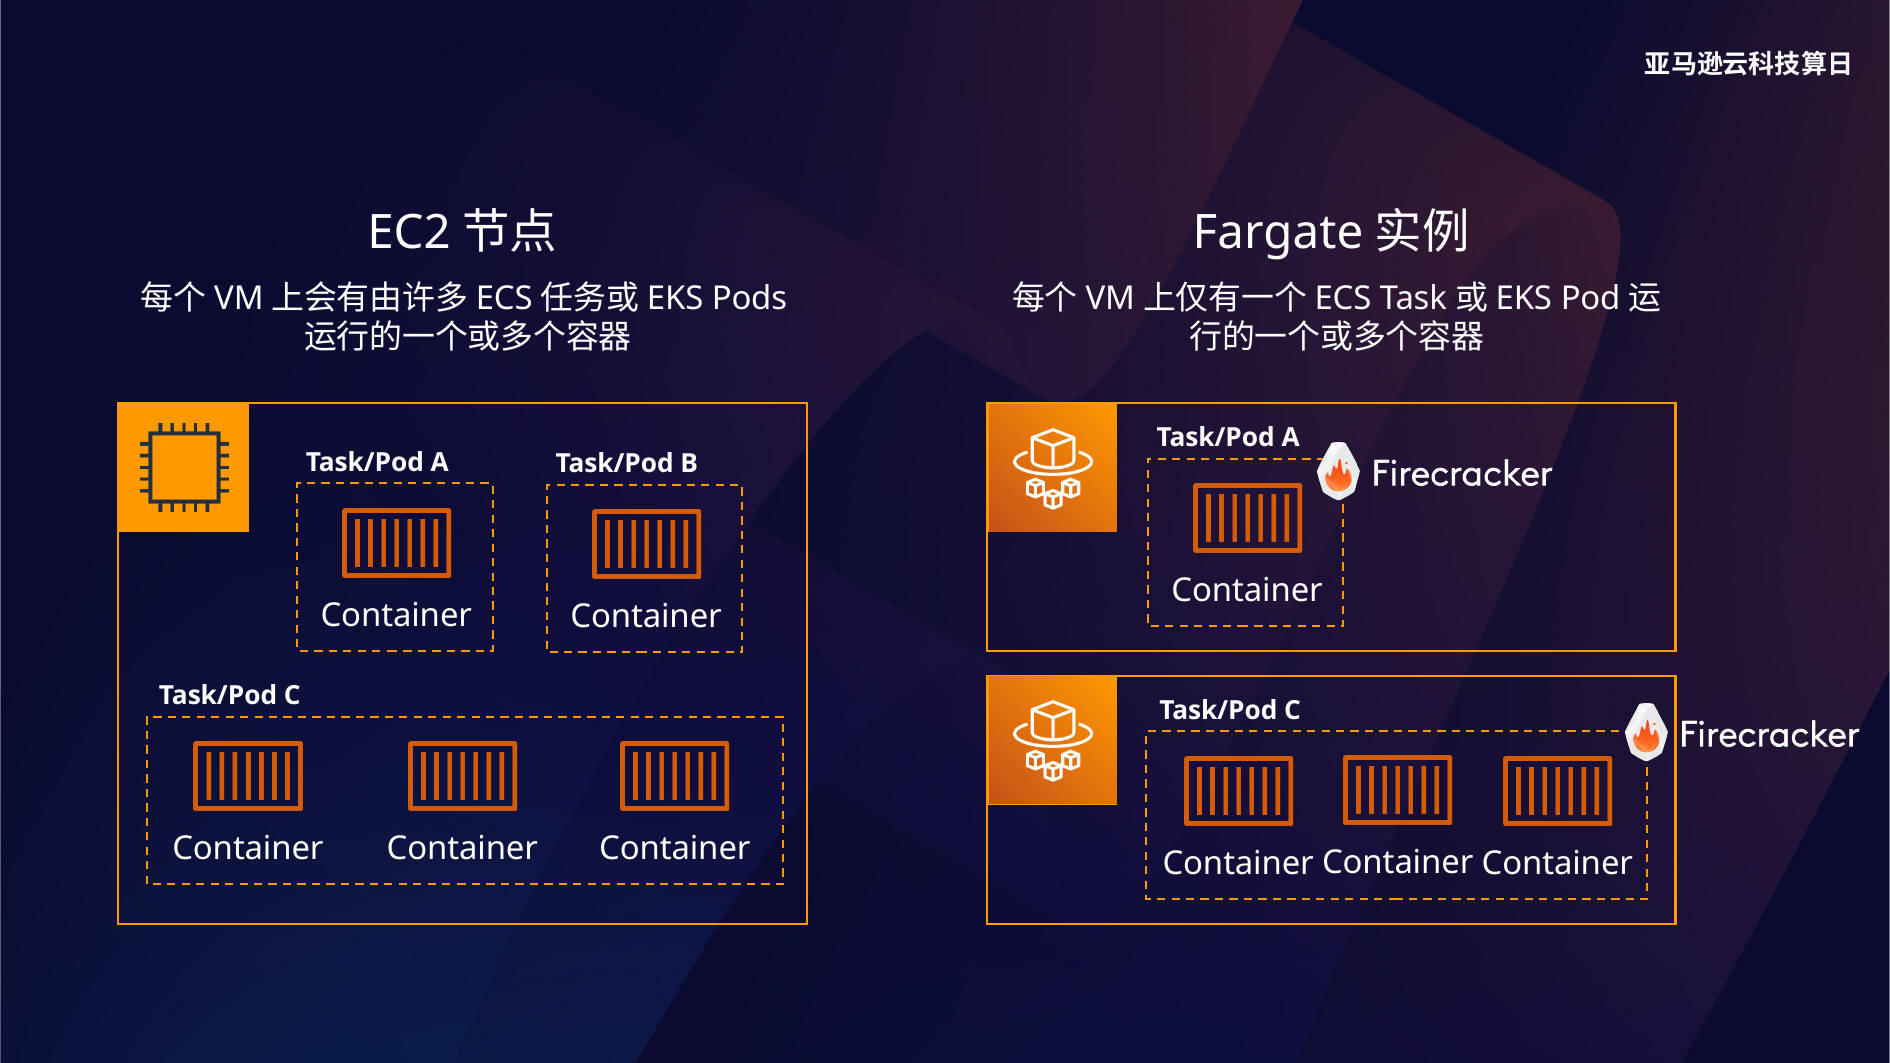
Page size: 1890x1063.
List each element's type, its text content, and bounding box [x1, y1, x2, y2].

text_box [296, 642, 494, 652]
text_box [1145, 889, 1648, 900]
text_box Fargate实例 [986, 193, 1676, 266]
text_box [546, 643, 743, 653]
text_box 每个VM上仅有一个ECS Task或EKS Pod运行的一个或多个容器 [992, 269, 1682, 363]
text_box [986, 675, 1677, 925]
text_box Task/Pod C [144, 670, 316, 716]
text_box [1244, 730, 1552, 889]
text_box [146, 875, 784, 885]
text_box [1093, 412, 1401, 627]
text_box [117, 402, 808, 716]
text_box EC2节点 [118, 193, 807, 266]
text_box 每个VM上会有由许多ECS任务或EKS Pods运行的一个或多个容器 [123, 269, 813, 363]
text_box [986, 402, 1677, 652]
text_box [521, 716, 829, 875]
text_box [117, 875, 808, 925]
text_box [1084, 731, 1244, 889]
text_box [94, 716, 308, 875]
text_box Task/Pod C [1144, 685, 1330, 731]
text_box Task/Pod B [540, 439, 727, 484]
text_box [492, 484, 800, 643]
picture [0, 0, 1890, 1063]
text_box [242, 483, 550, 642]
text_box Task/Pod A [291, 437, 477, 483]
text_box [308, 716, 521, 875]
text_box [1403, 731, 1711, 890]
